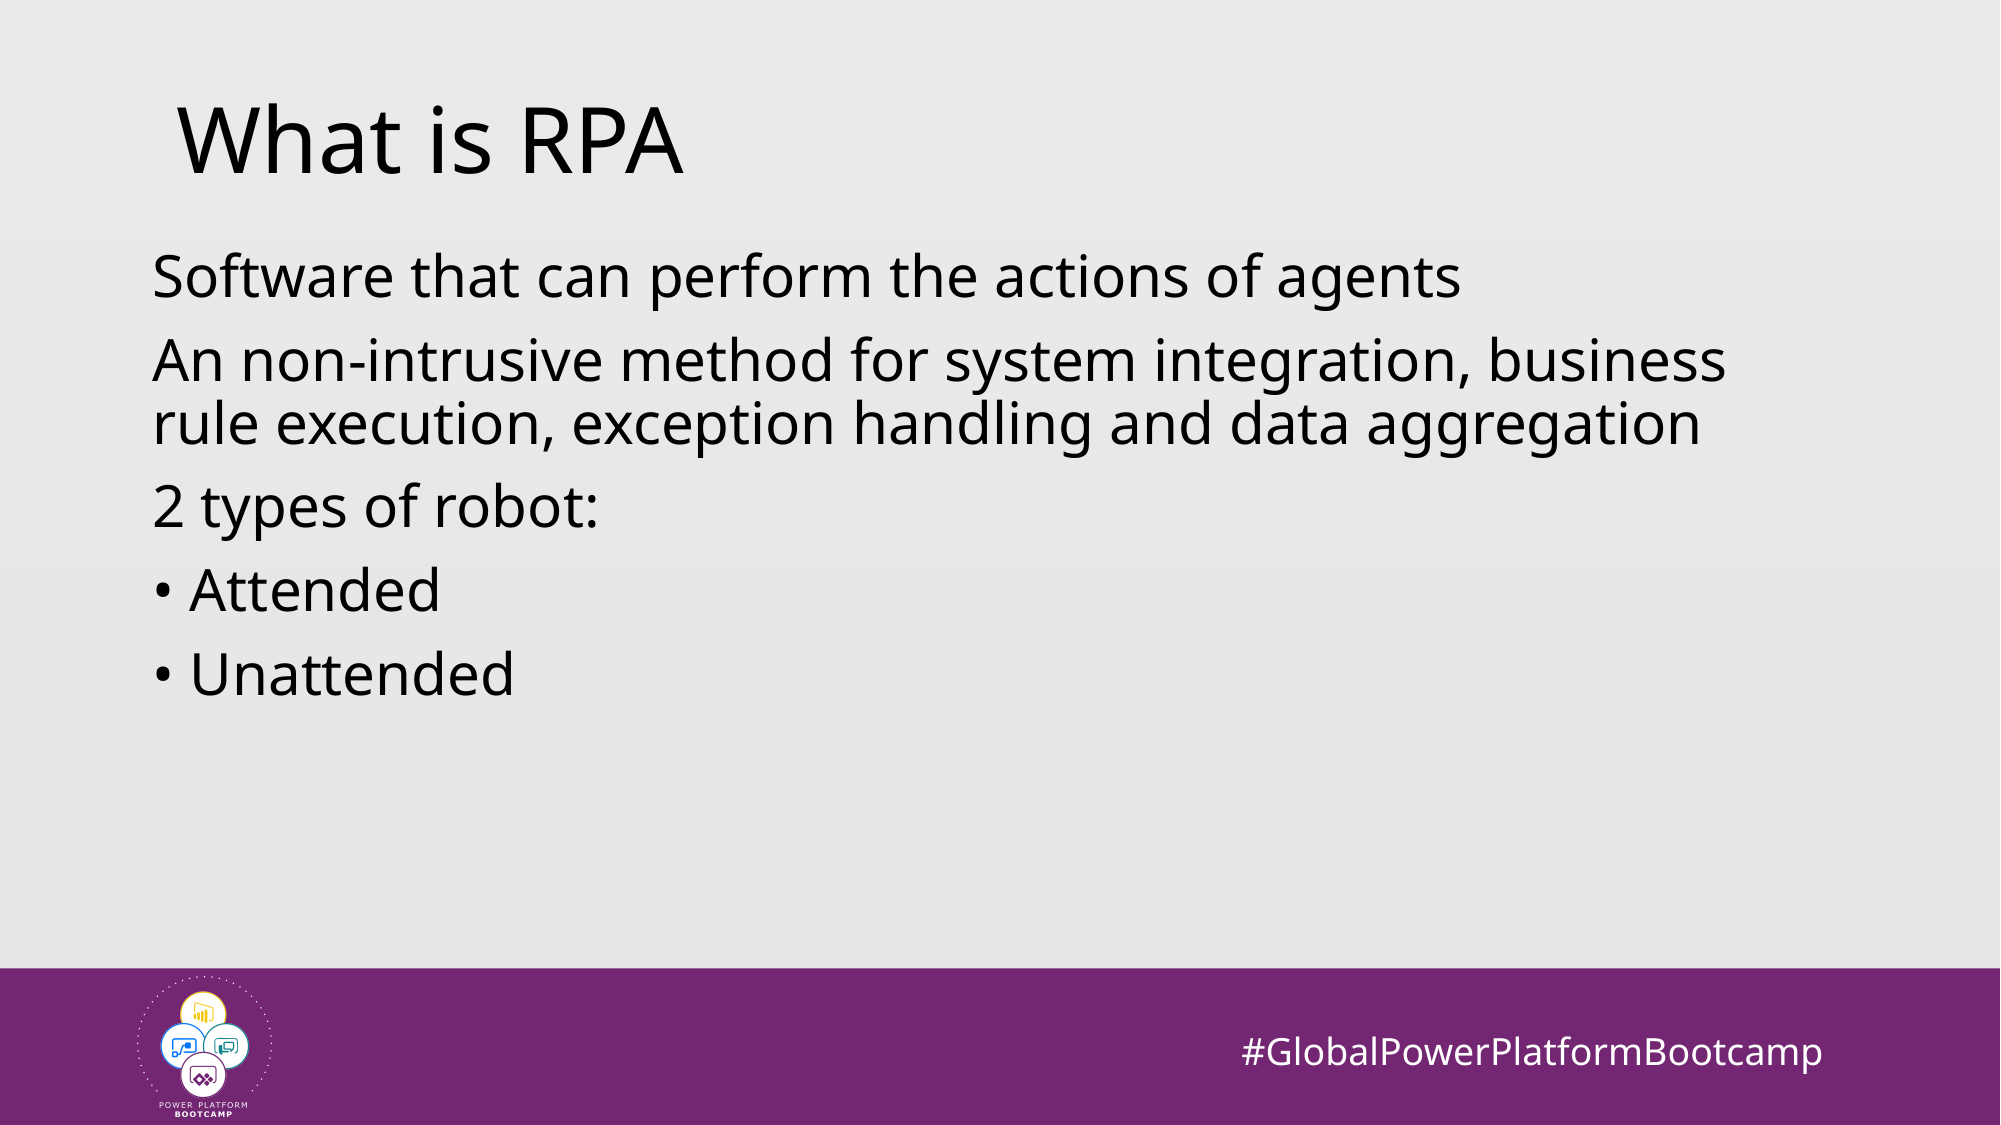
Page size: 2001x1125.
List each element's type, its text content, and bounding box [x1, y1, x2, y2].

title What is RPA [137, 59, 1863, 229]
picture [137, 976, 272, 1117]
list Software that can perform the actions of agents An non-intrusive method for system integration, business rule execution, exception handling and data aggregation 2 types of robot: • Attended • Unattended [137, 239, 1863, 954]
